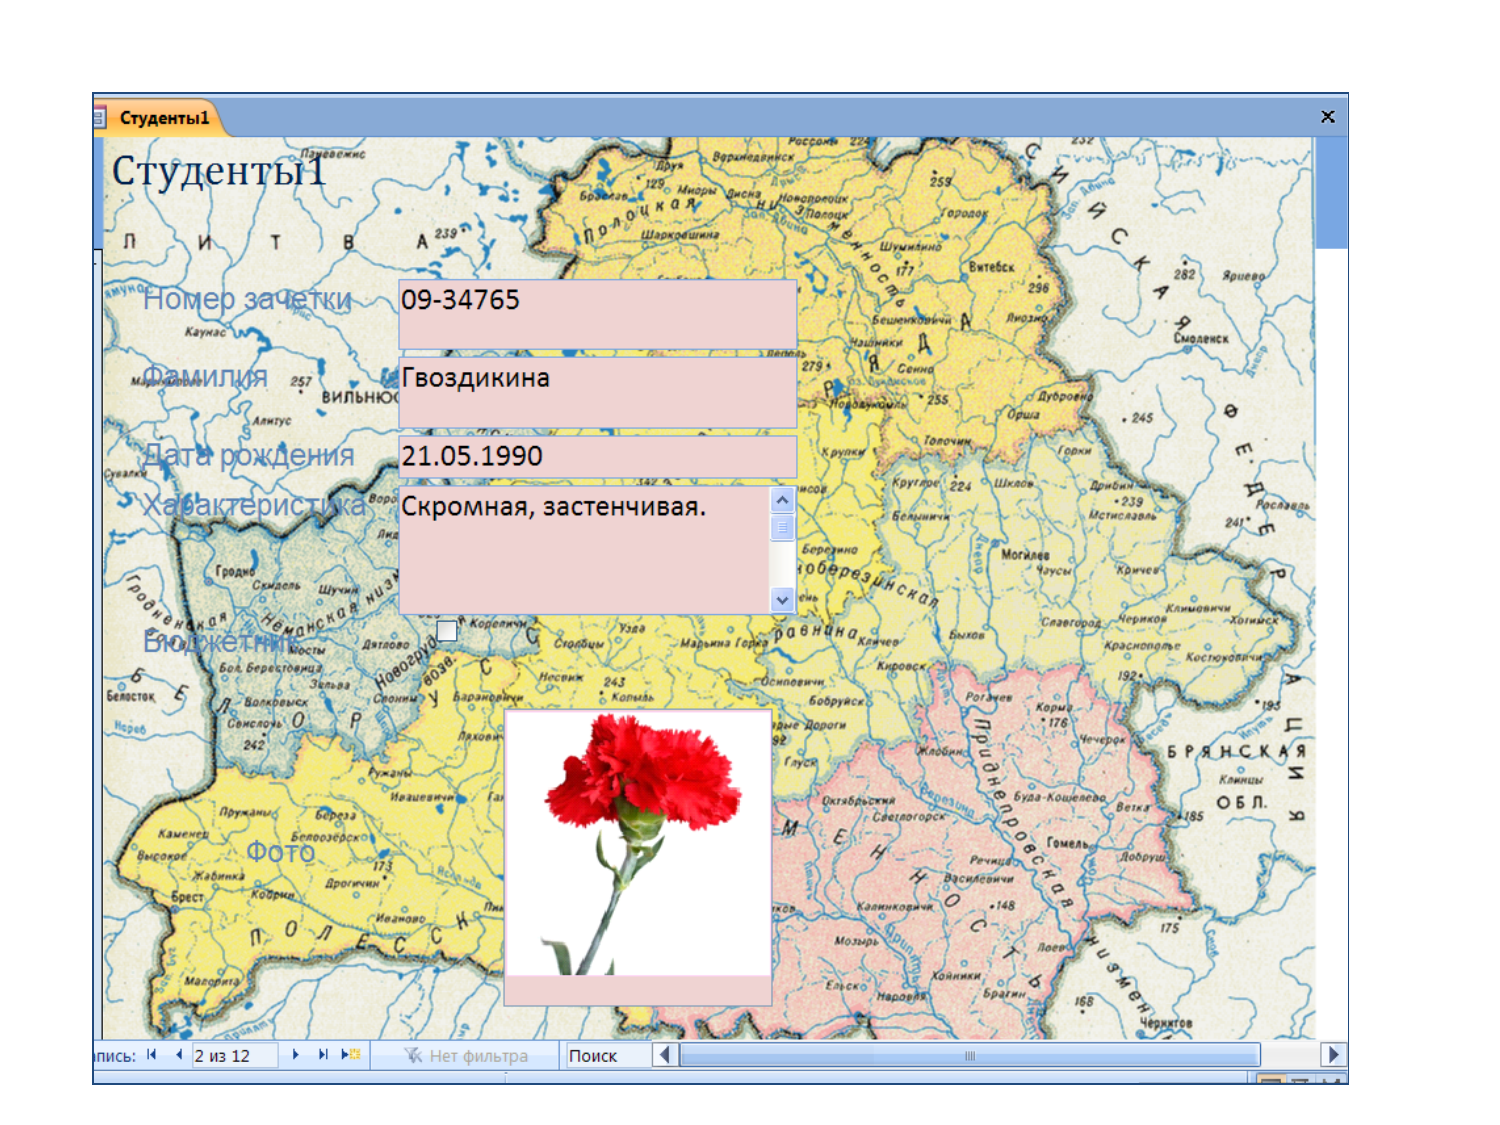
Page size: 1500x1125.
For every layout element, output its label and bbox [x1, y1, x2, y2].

picture [93, 93, 1348, 1084]
